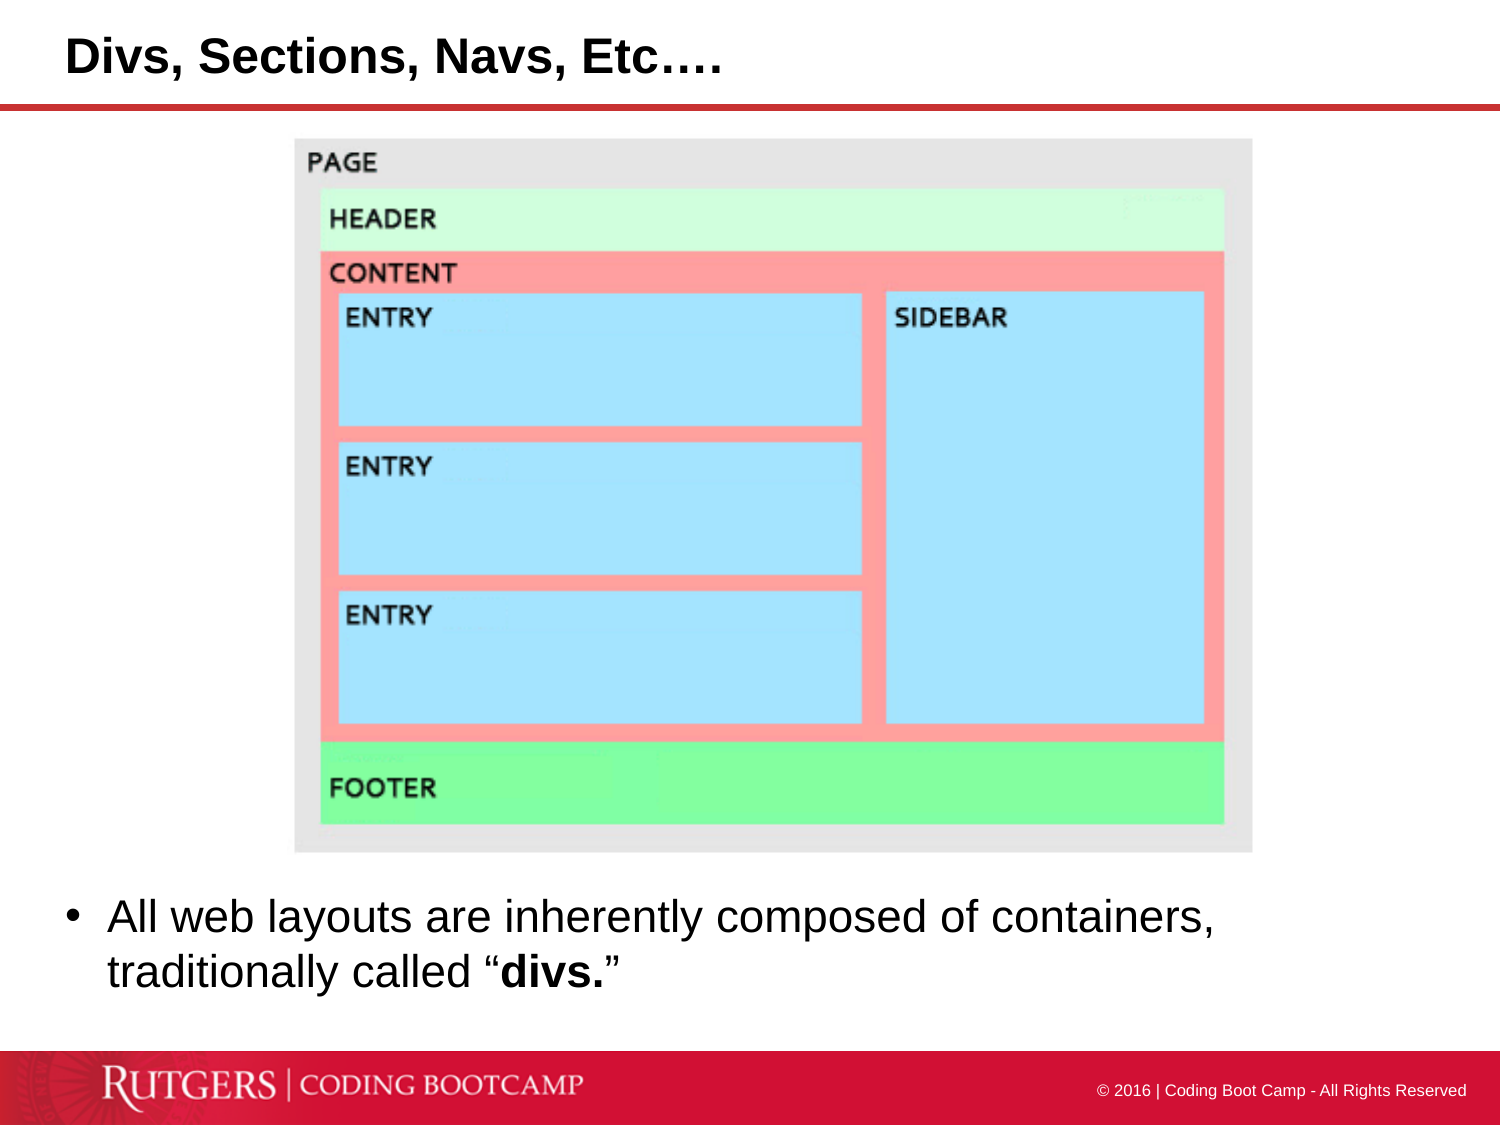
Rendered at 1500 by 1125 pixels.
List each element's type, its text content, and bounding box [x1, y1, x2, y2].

picture [0, 1051, 650, 1125]
picture [287, 129, 1263, 861]
text_box Divs, Sections, Navs, Etc…. [50, 16, 988, 91]
text_box All web layouts are inherently composed of containers, traditionally called “divs.” [49, 871, 1463, 1037]
